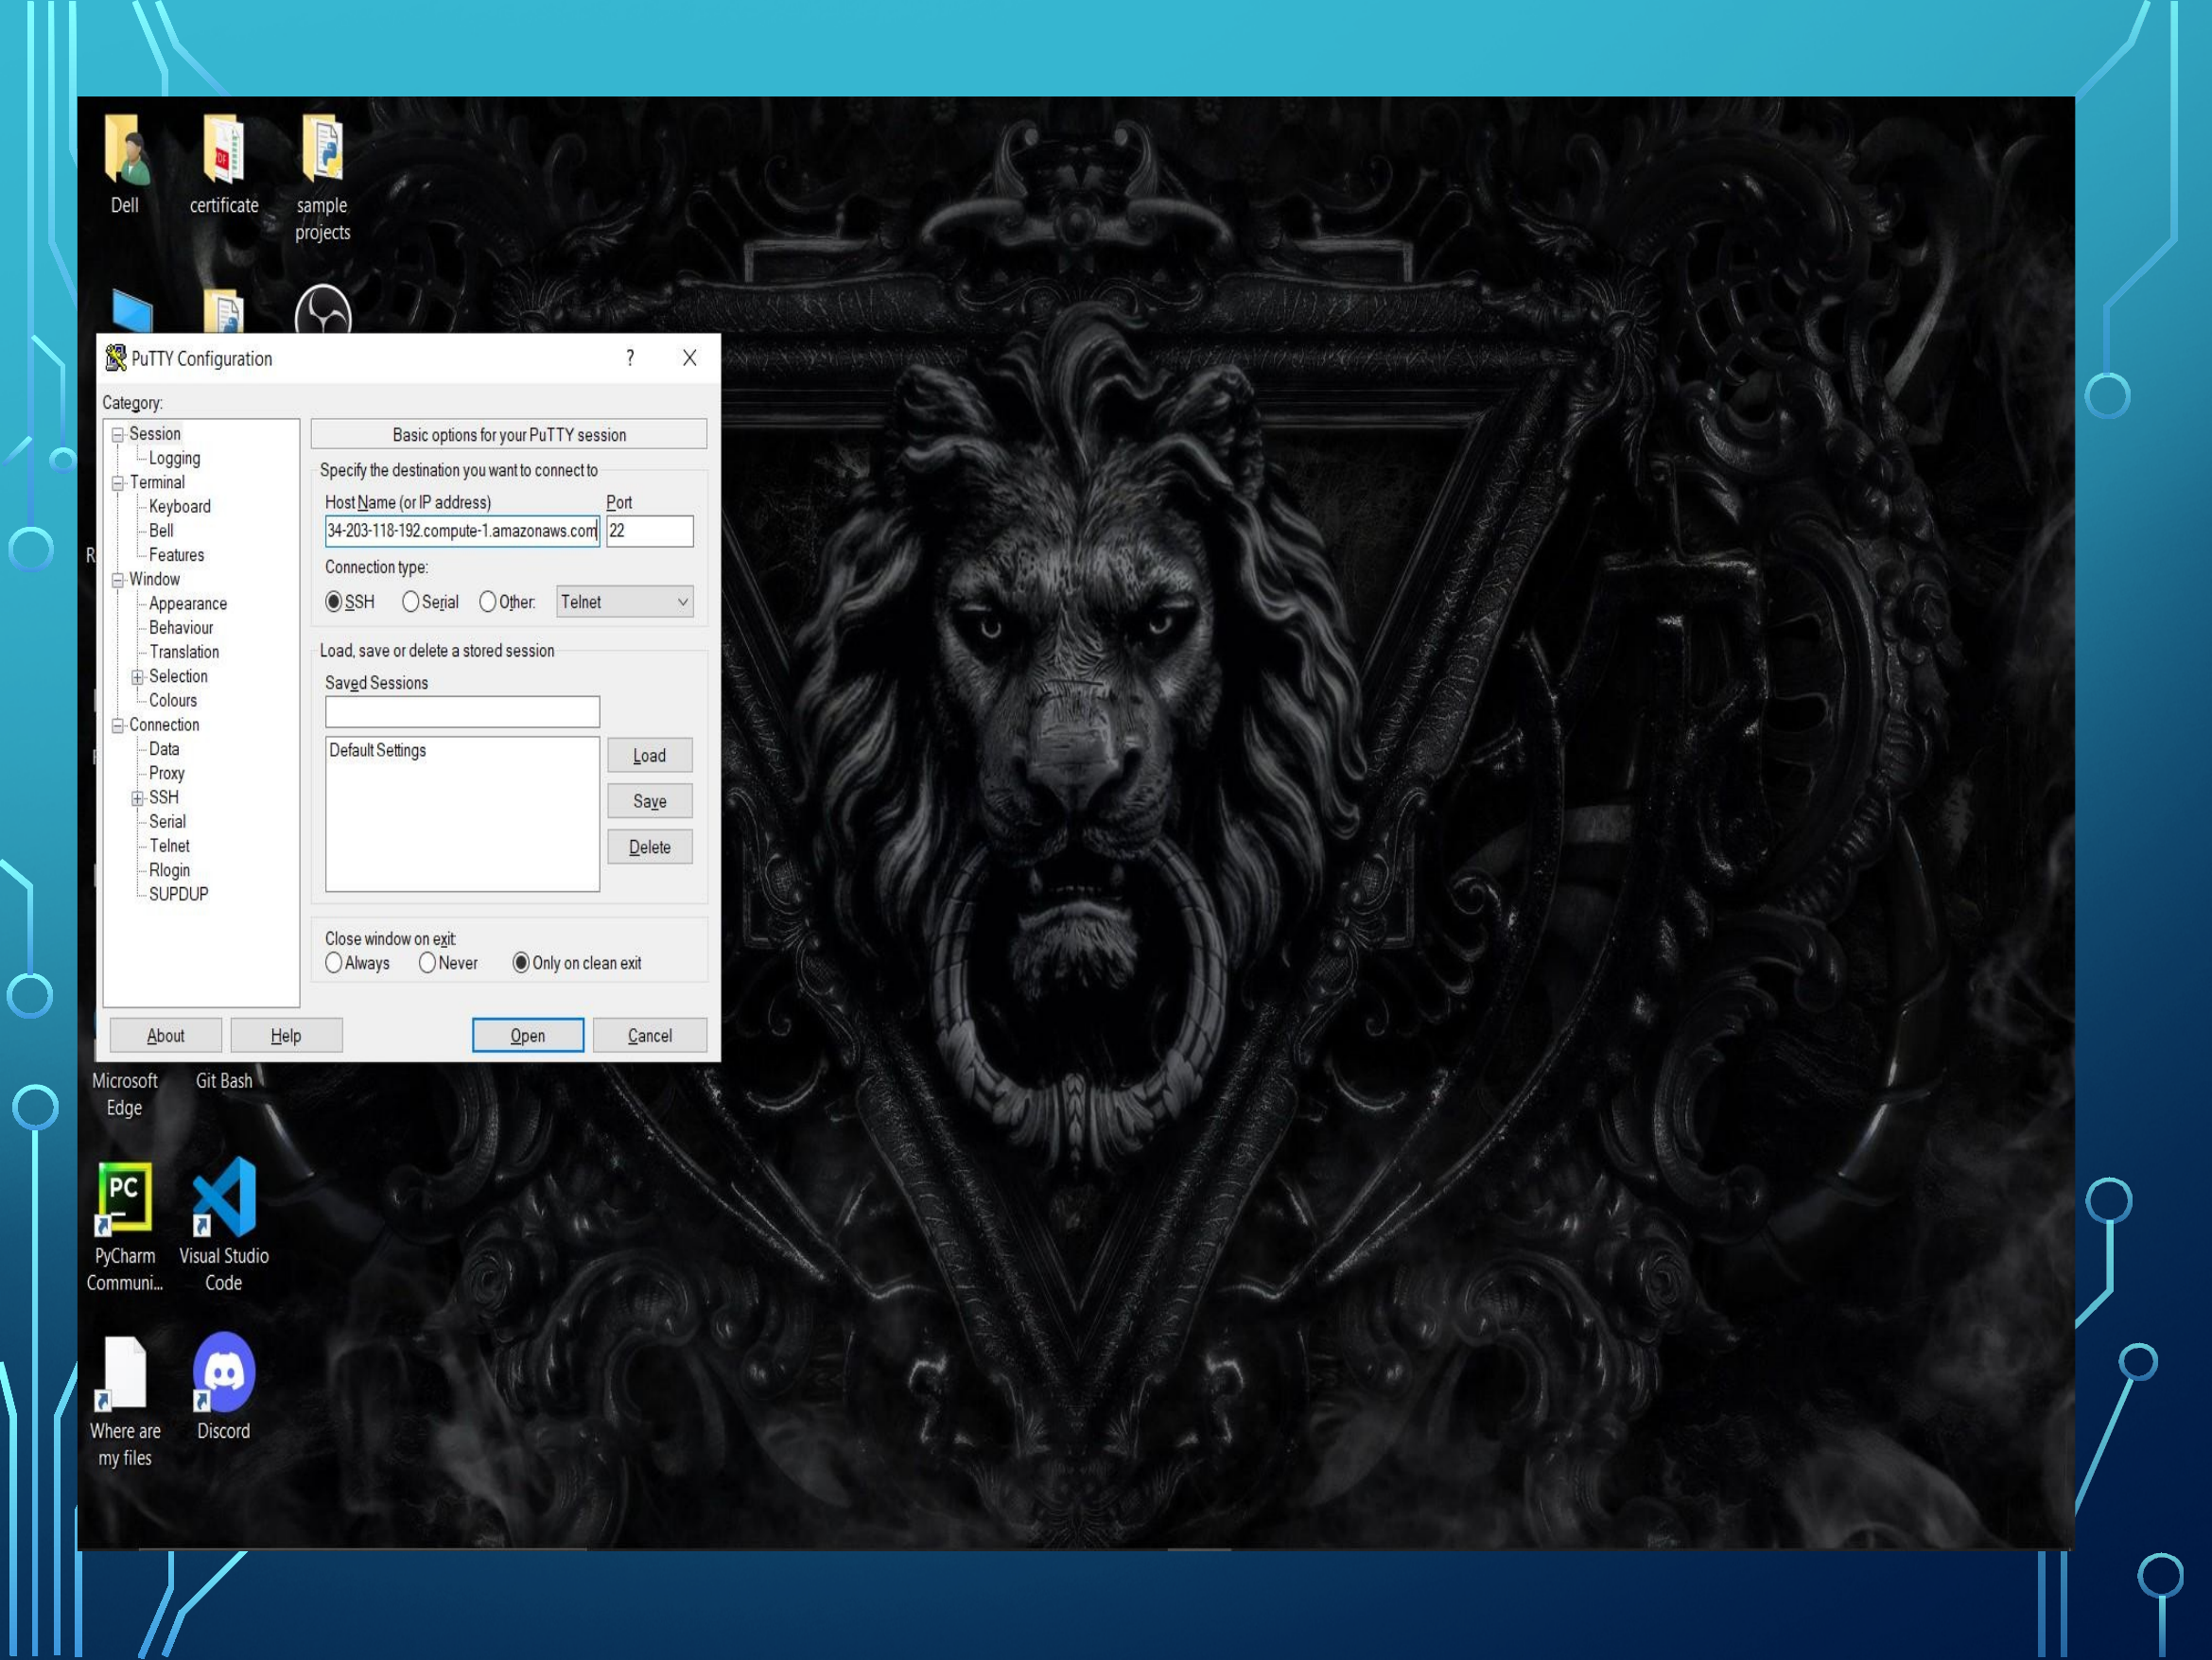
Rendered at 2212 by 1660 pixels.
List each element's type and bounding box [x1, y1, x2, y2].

text_box [77, 96, 2076, 1551]
